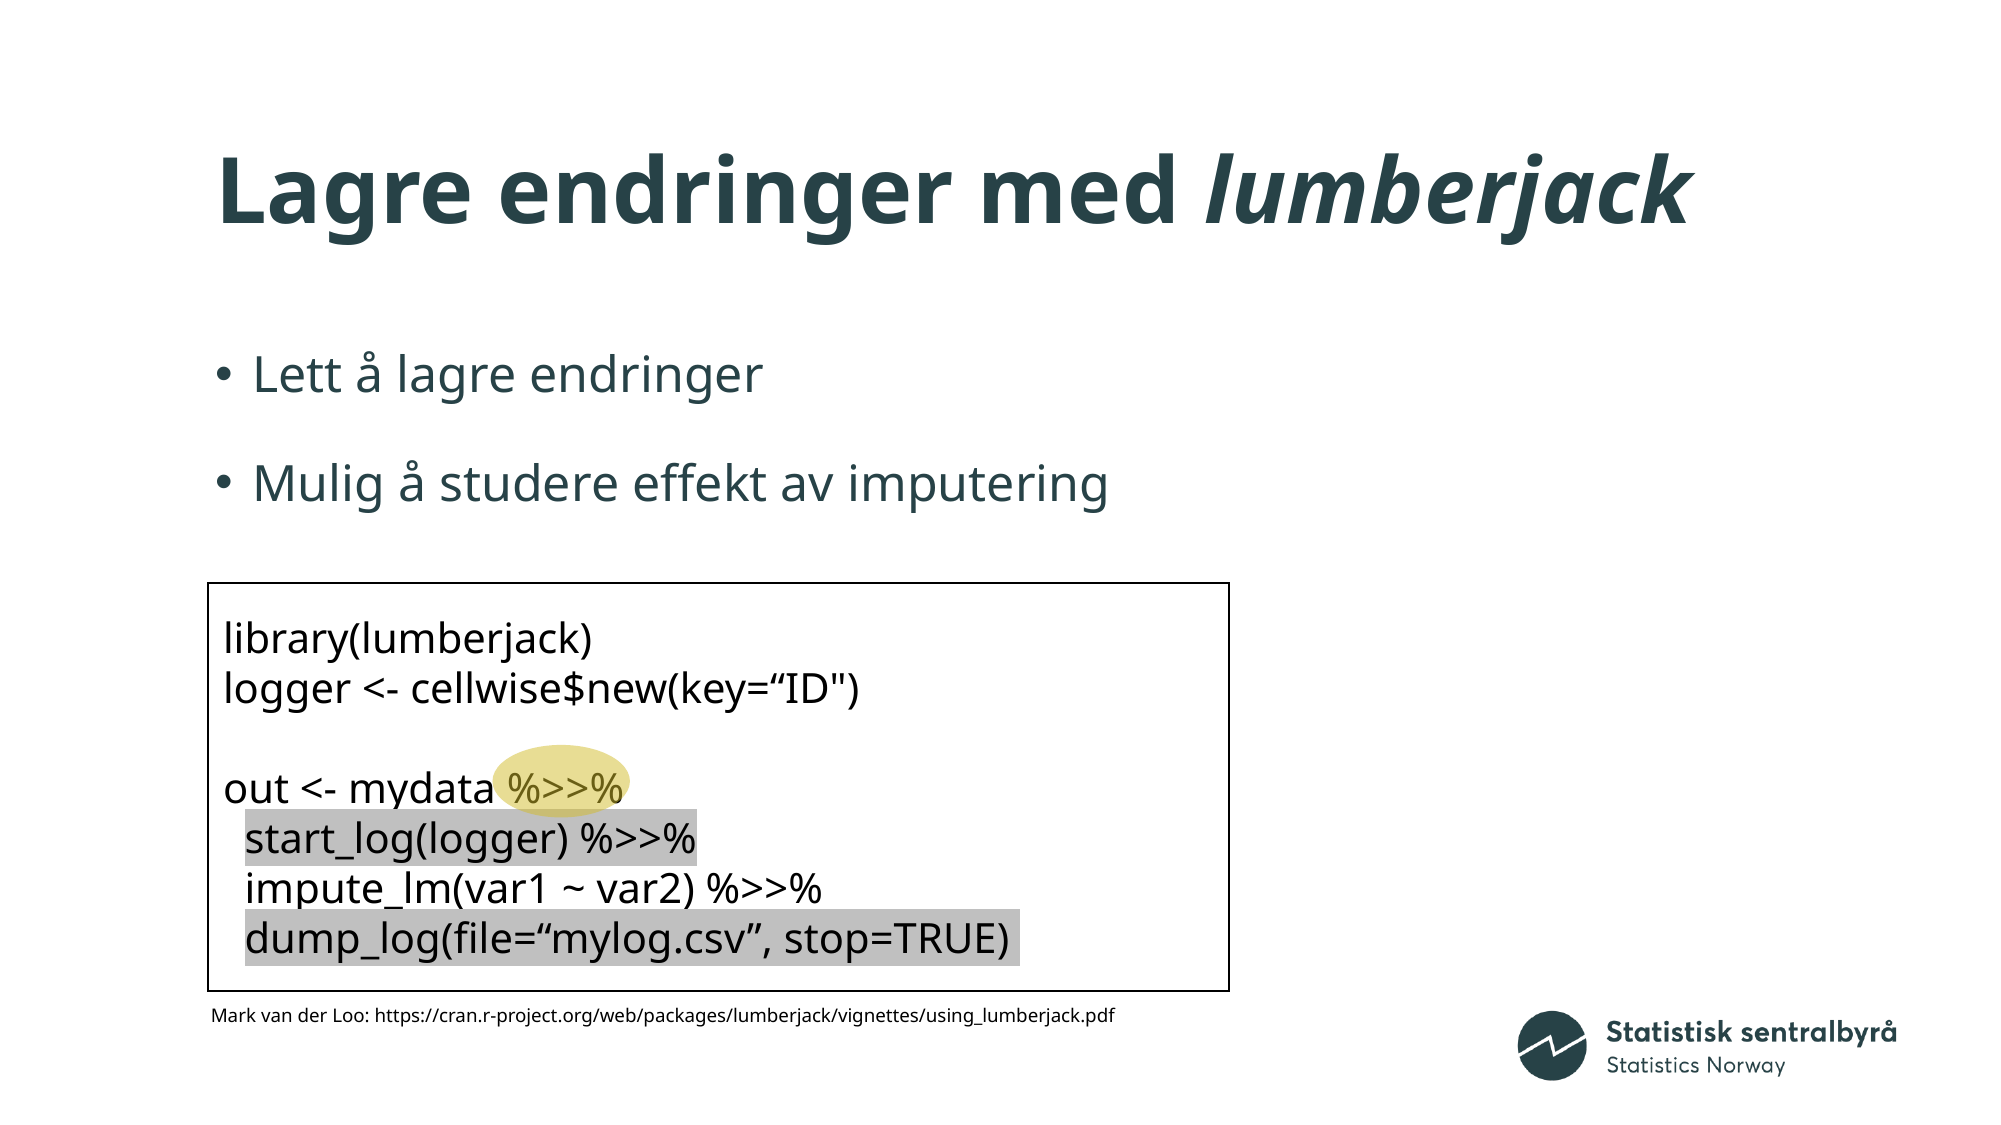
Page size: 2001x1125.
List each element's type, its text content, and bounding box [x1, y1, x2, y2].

text_box library(lumberjack) logger <- cellwise$new(key=“ID") out <- mydata %>>% start_log(logger) %>>% impute_lm(var1 ~ var2) %>>% dump_log(file=“mylog.csv”, stop=TRUE) [207, 582, 1230, 992]
picture [1503, 995, 2000, 1125]
text_box Mark van der Loo: https://cran.r-project.org/web/packages/lumberjack/vignettes/using_lumberjack.pdf [196, 996, 1129, 1034]
list Lett å lagre endringer Mulig å studere effekt av imputering [200, 305, 1784, 959]
title Lagre endringer med lumberjack [200, 90, 1784, 305]
text_box [492, 744, 630, 818]
